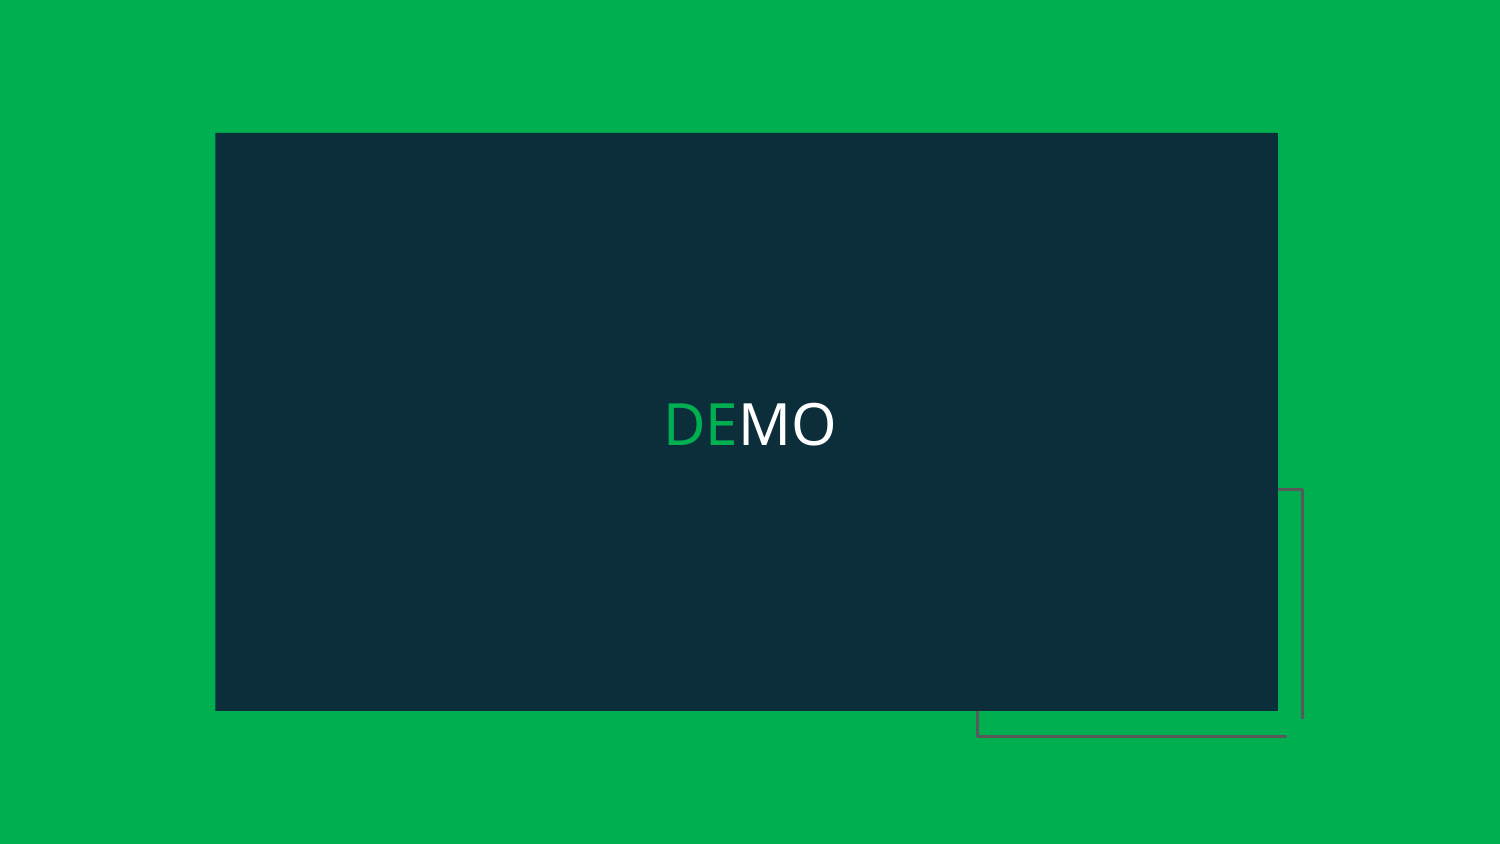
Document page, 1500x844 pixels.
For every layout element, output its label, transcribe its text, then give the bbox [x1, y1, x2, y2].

title DEMO [285, 244, 1215, 600]
